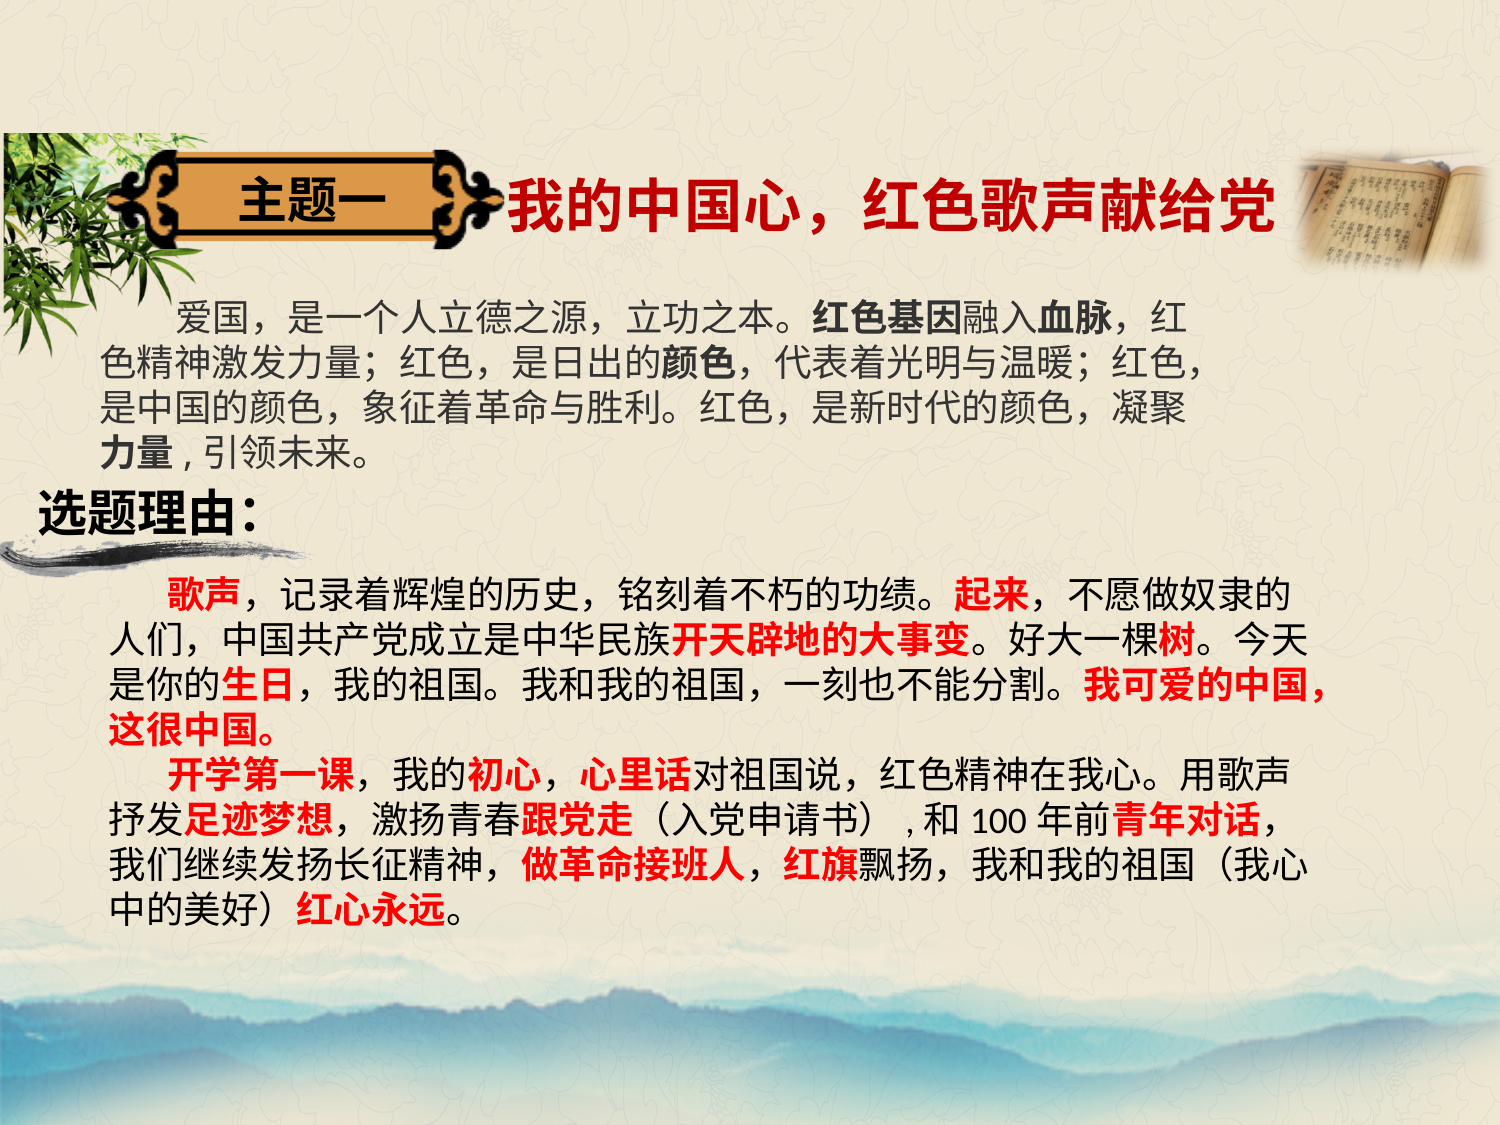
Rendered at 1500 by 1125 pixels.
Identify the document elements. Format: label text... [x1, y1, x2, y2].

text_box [93, 140, 520, 259]
text_box 爱国，是一个人立德之源，立功之本。红色基因融入血脉，红色精神激发力量；红色，是日出的颜色，代表着光明与温暖；红色，是中国的颜色，象征着革命与胜利。红色，是新时代的颜色，凝聚力量,引领未来。 [84, 286, 1238, 482]
text_box 我的中国心，红色歌声献给党 [523, 161, 1282, 247]
picture [0, 0, 1500, 1125]
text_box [0, 473, 315, 591]
text_box 歌声，记录着辉煌的历史，铭刻着不朽的功绩。起来，不愿做奴隶的人们，中国共产党成立是中华民族开天辟地的大事变。好大一棵树。今天是你的生日，我的祖国。我和我的祖国，一刻也不能分割。我可爱的中国，这很中国。 开学第一课，我的初心，心里话对祖国说，红色精神在我心。用歌声抒发足迹梦想，激扬青春跟党走（入党申请书）,和100年前青年对话，我们继续发扬长征精神，做革命接班人，红旗飘扬，我和我的祖国（我心中的美好）红心永远。 [94, 564, 1337, 939]
